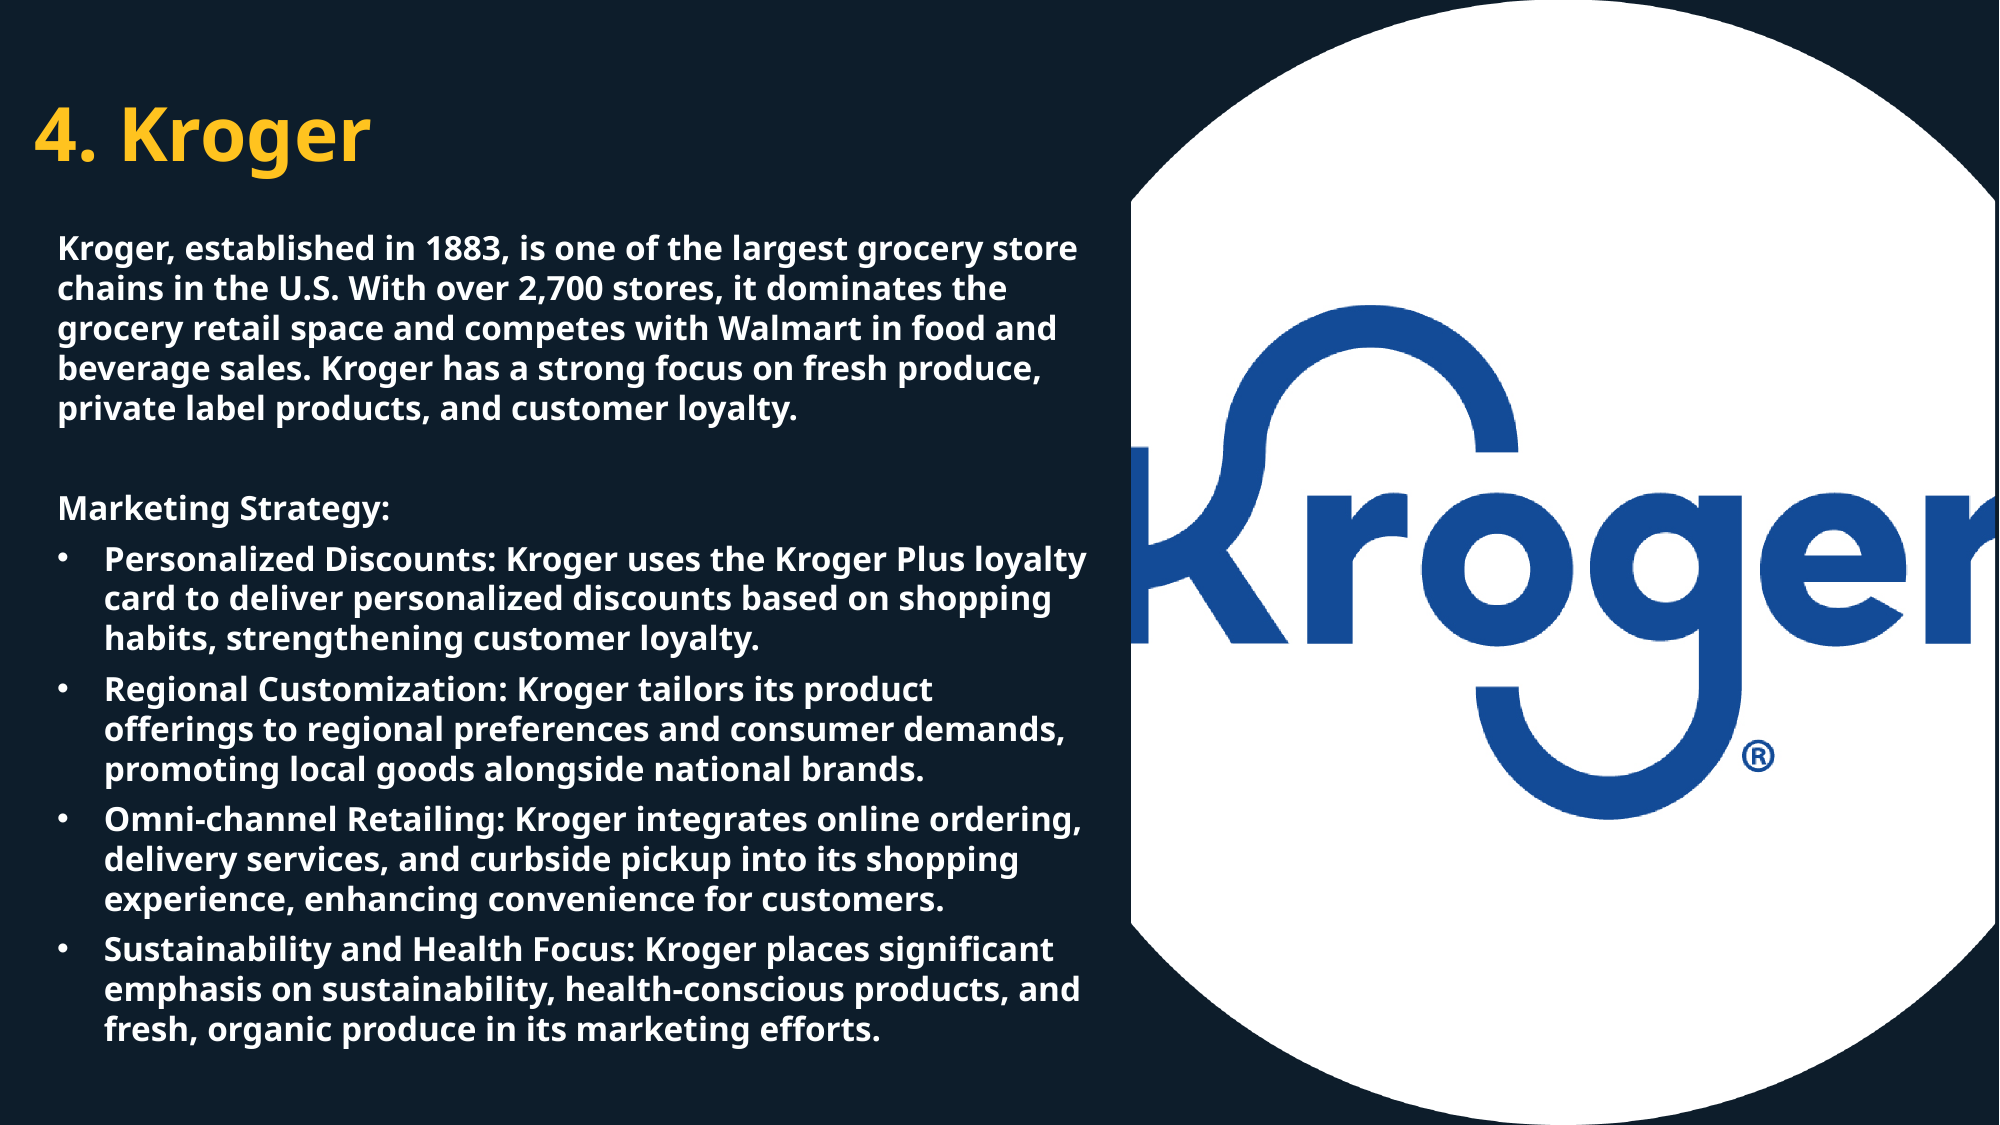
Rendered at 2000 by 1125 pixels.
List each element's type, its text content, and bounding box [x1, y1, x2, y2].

picture [1130, 0, 1996, 1125]
list Kroger, established in 1883, is one of the largest grocery store chains in the U.S. With over 2,700 stores, it dominates the grocery retail space and competes with Walmart in food and beverage sales. Kroger has a strong focus on fresh produce, private label products, and customer loyalty. Marketing Strategy: Personalized Discounts: Kroger uses the Kroger Plus loyalty card to deliver personalized discounts based on shopping habits, strengthening customer loyalty. Regional Customization: Kroger tailors its product offerings to regional preferences and consumer demands, promoting local goods alongside national brands. Omni-channel Retailing: Kroger integrates online ordering, delivery services, and curbside pickup into its shopping experience, enhancing convenience for customers. Sustainability and Health Focus: Kroger places significant emphasis on sustainability, health-conscious products, and fresh, organic produce in its marketing efforts. [41, 187, 1109, 1088]
text_box 4. Kroger [19, 37, 997, 225]
